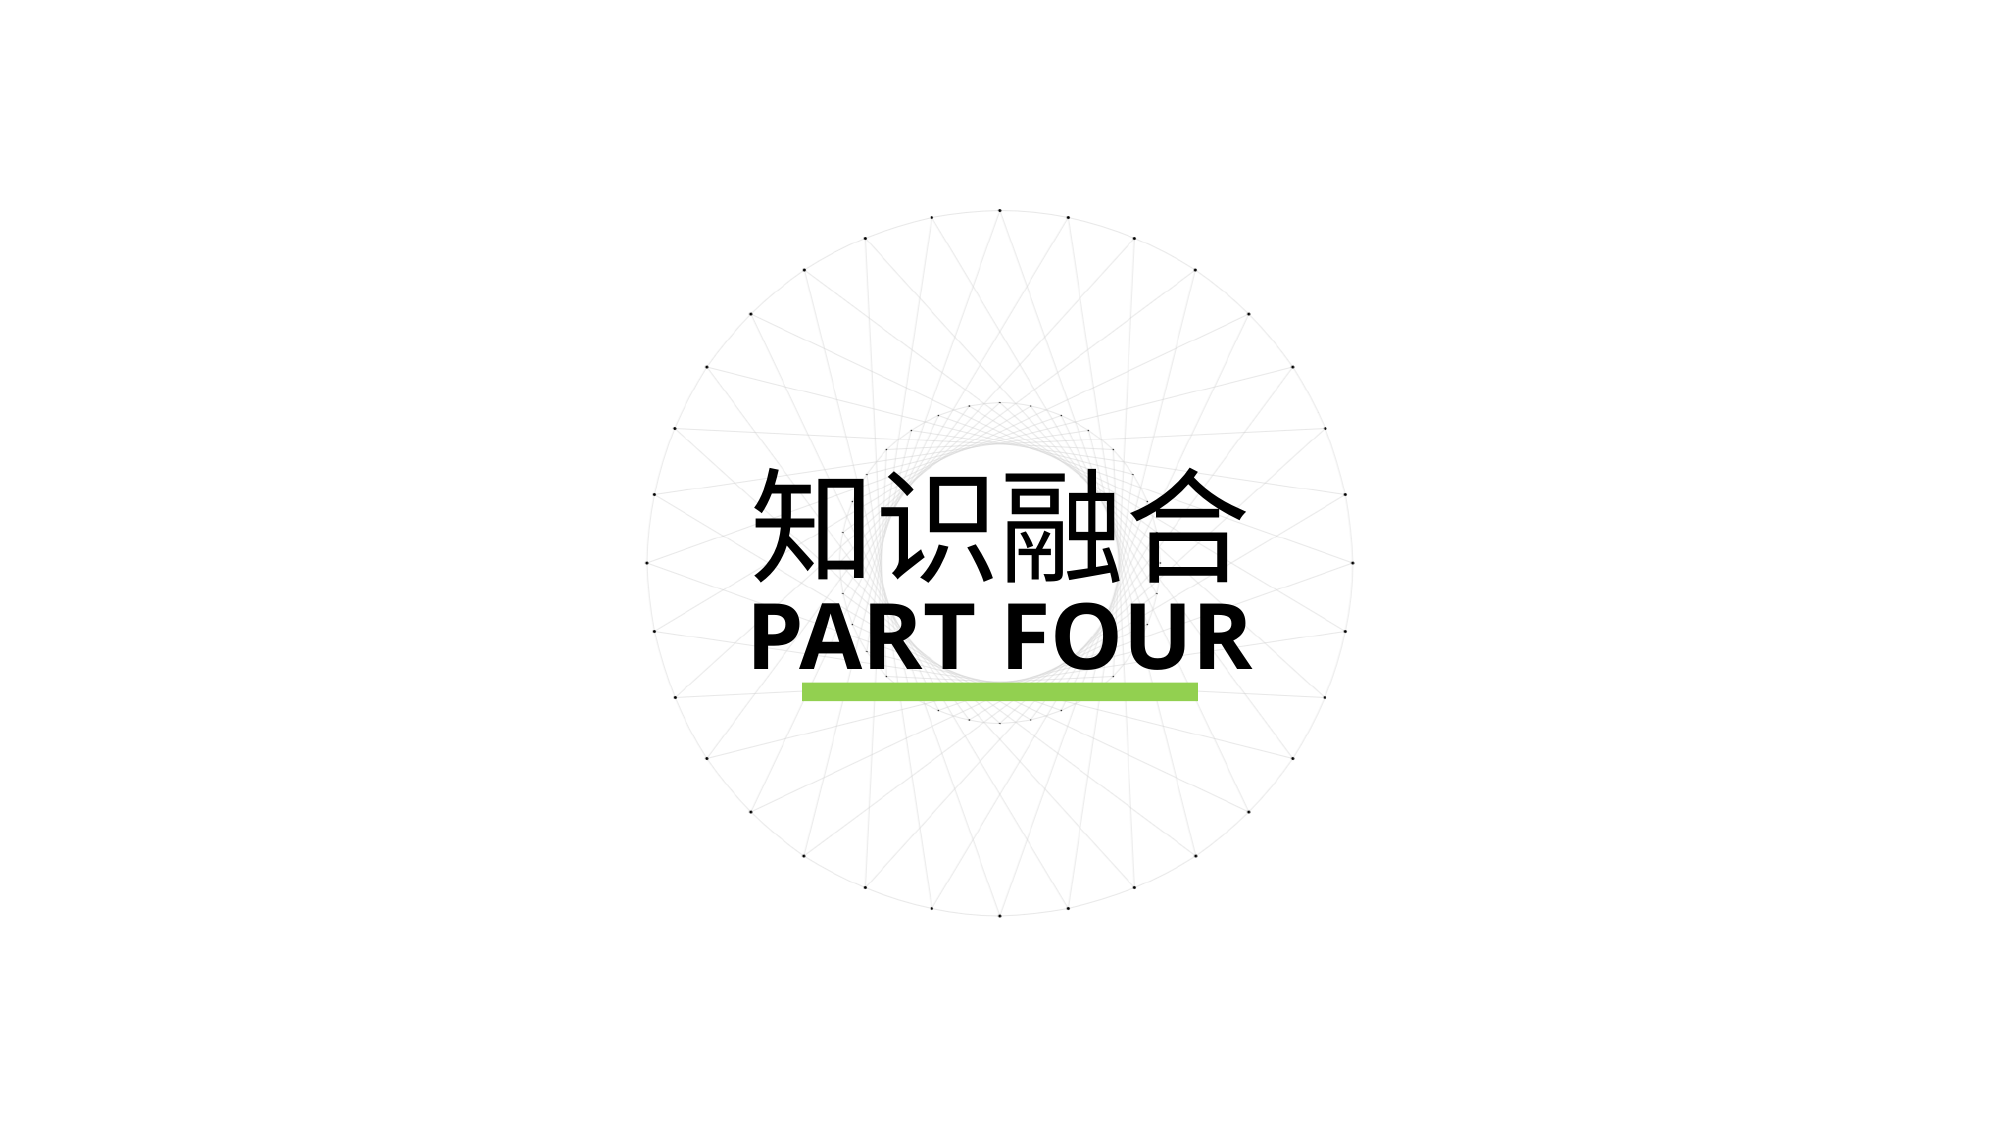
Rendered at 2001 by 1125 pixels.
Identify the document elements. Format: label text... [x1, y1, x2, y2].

picture [676, 193, 1335, 396]
picture [636, 445, 1375, 932]
text_box 知识融合 [645, 396, 1355, 607]
text_box PART FOUR [704, 607, 1296, 696]
text_box [801, 682, 1199, 702]
